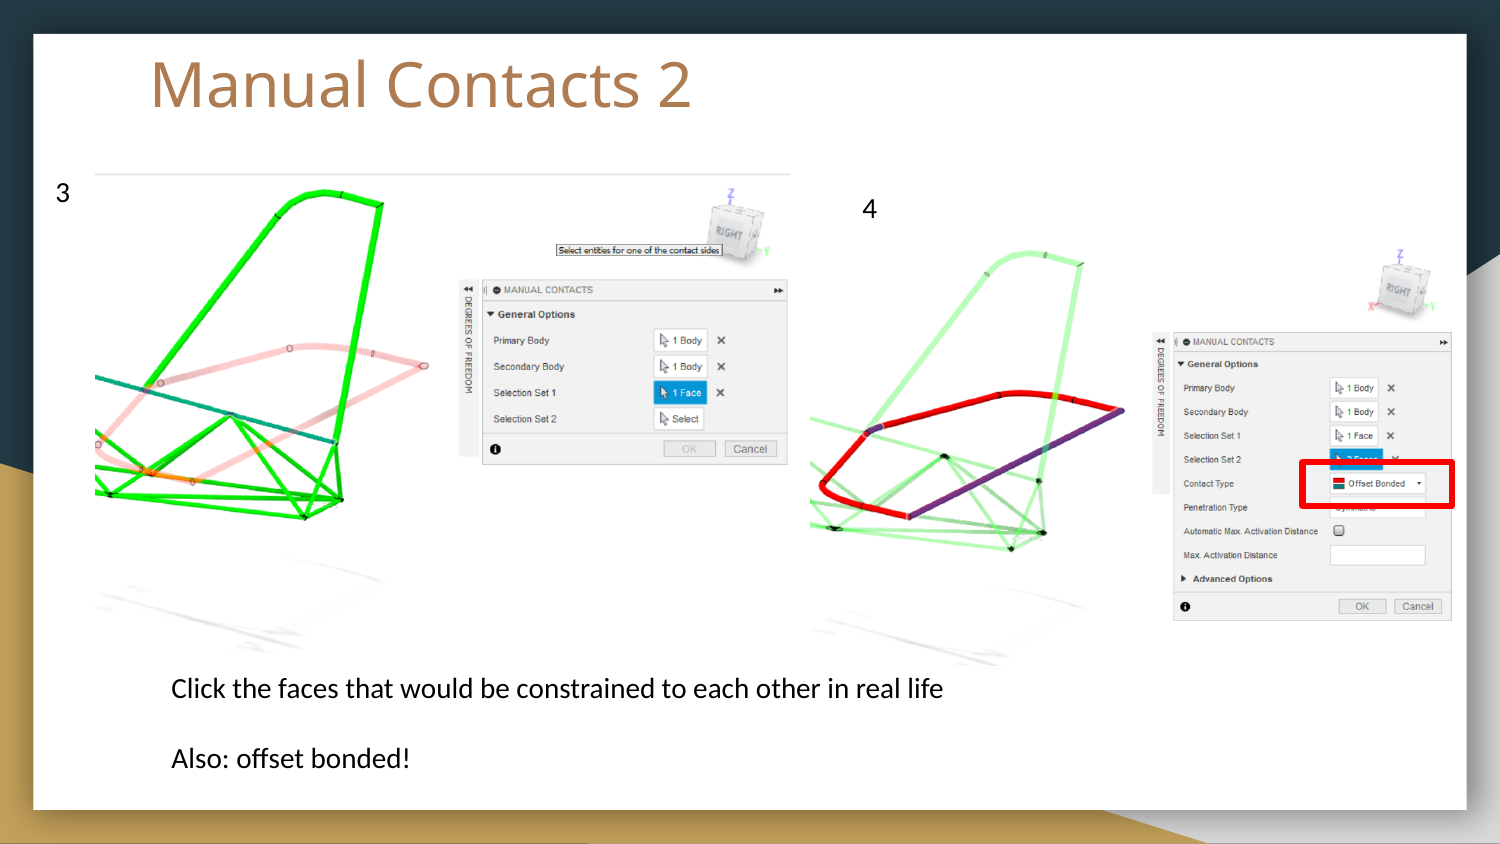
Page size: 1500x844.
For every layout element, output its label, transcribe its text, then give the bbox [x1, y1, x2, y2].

title Manual Contacts 2 [134, 29, 1366, 187]
text_box 3 [40, 158, 83, 224]
picture [810, 237, 1454, 666]
text_box 4 [847, 173, 925, 236]
text_box Click the faces that would be constrained to each other in real life Also: offset bonded! [156, 654, 1083, 790]
picture [94, 173, 790, 656]
